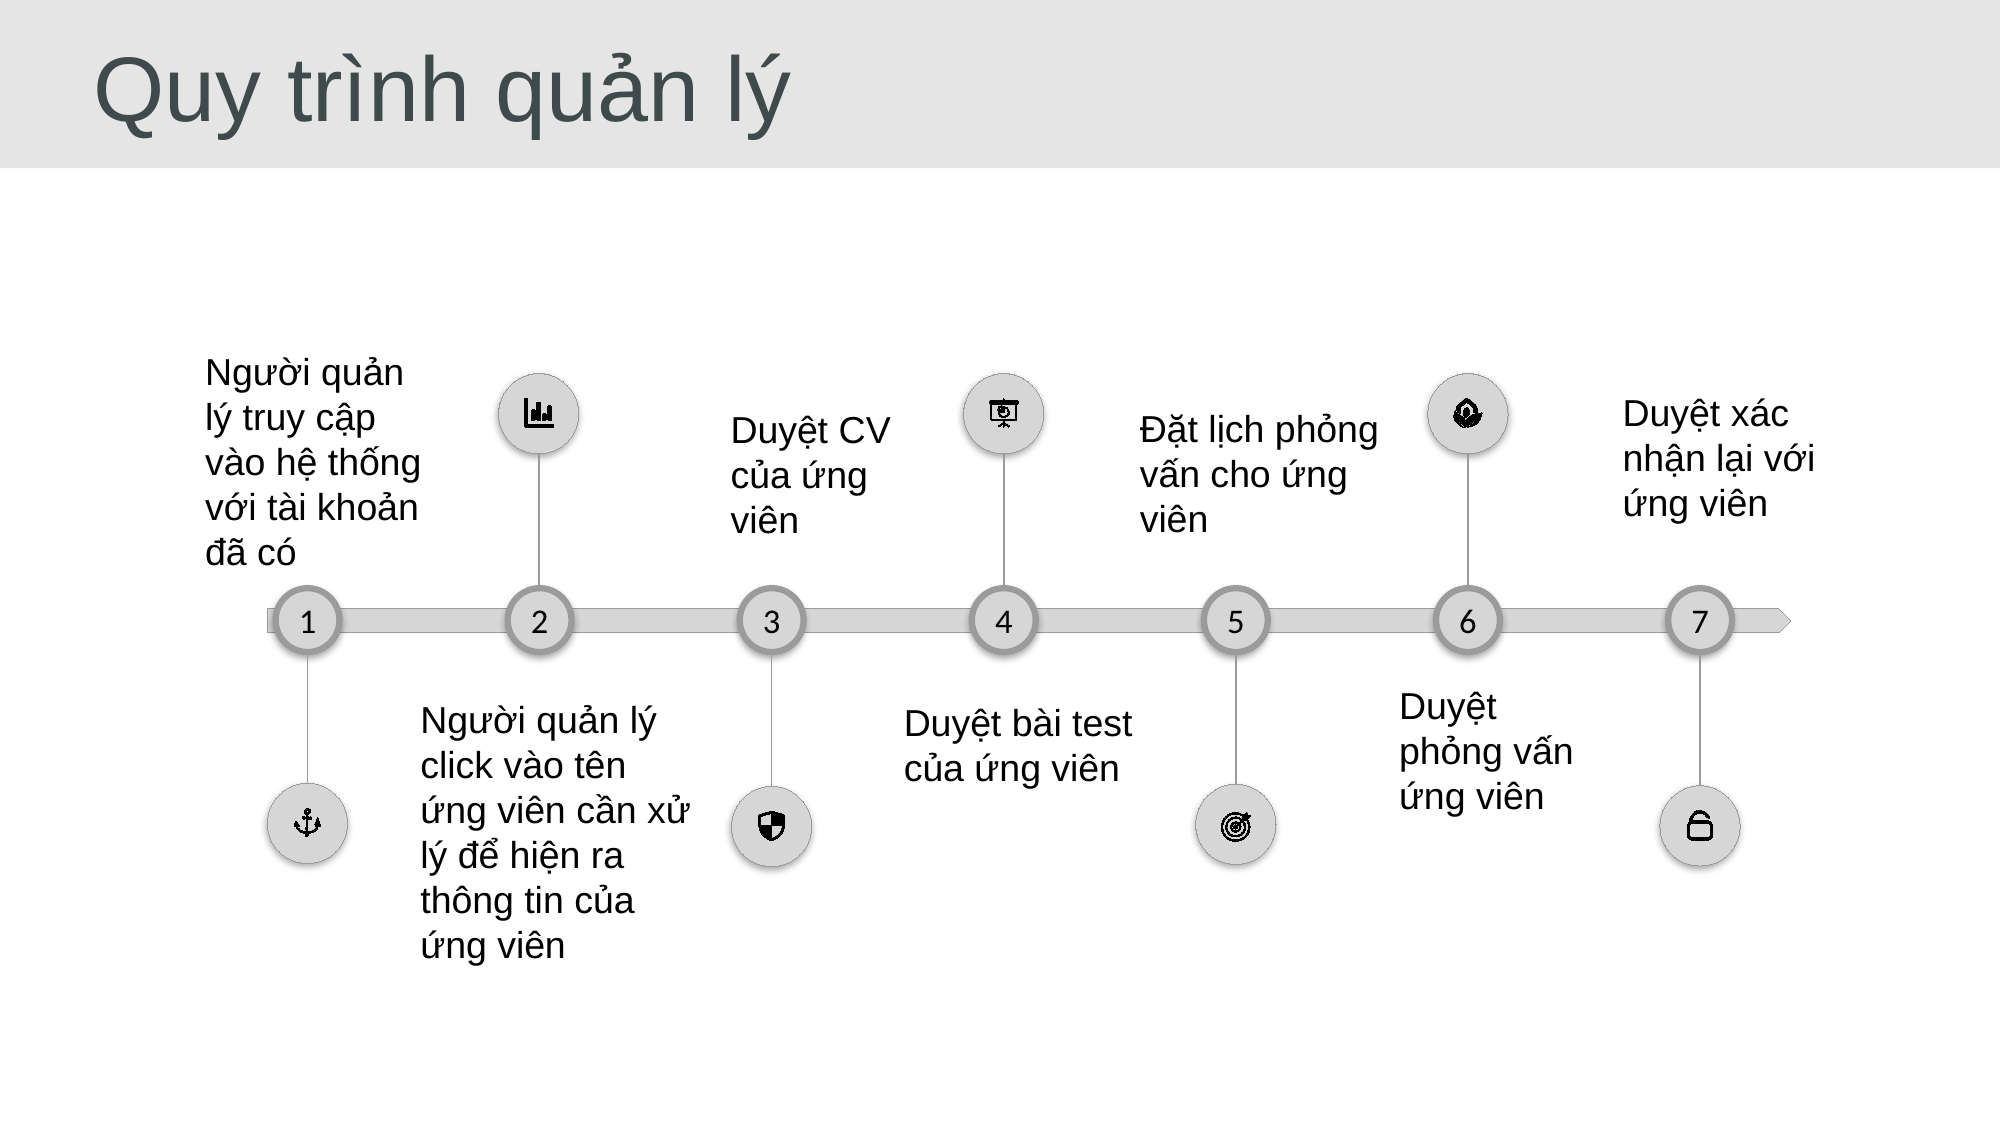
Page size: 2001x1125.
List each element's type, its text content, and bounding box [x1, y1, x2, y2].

text_box Người quản lý truy cập vào hệ thống với tài khoản đã có [190, 340, 439, 581]
text_box [0, 0, 2000, 170]
text_box Người quản lý click vào tên ứng viên cần xử lý để hiện ra thông tin của ứng viên [405, 875, 716, 974]
text_box Quy trình quản lý [78, 22, 1348, 148]
text_box Duyệt xác nhận lại với ứng viên [1795, 381, 1856, 532]
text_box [267, 373, 1792, 867]
